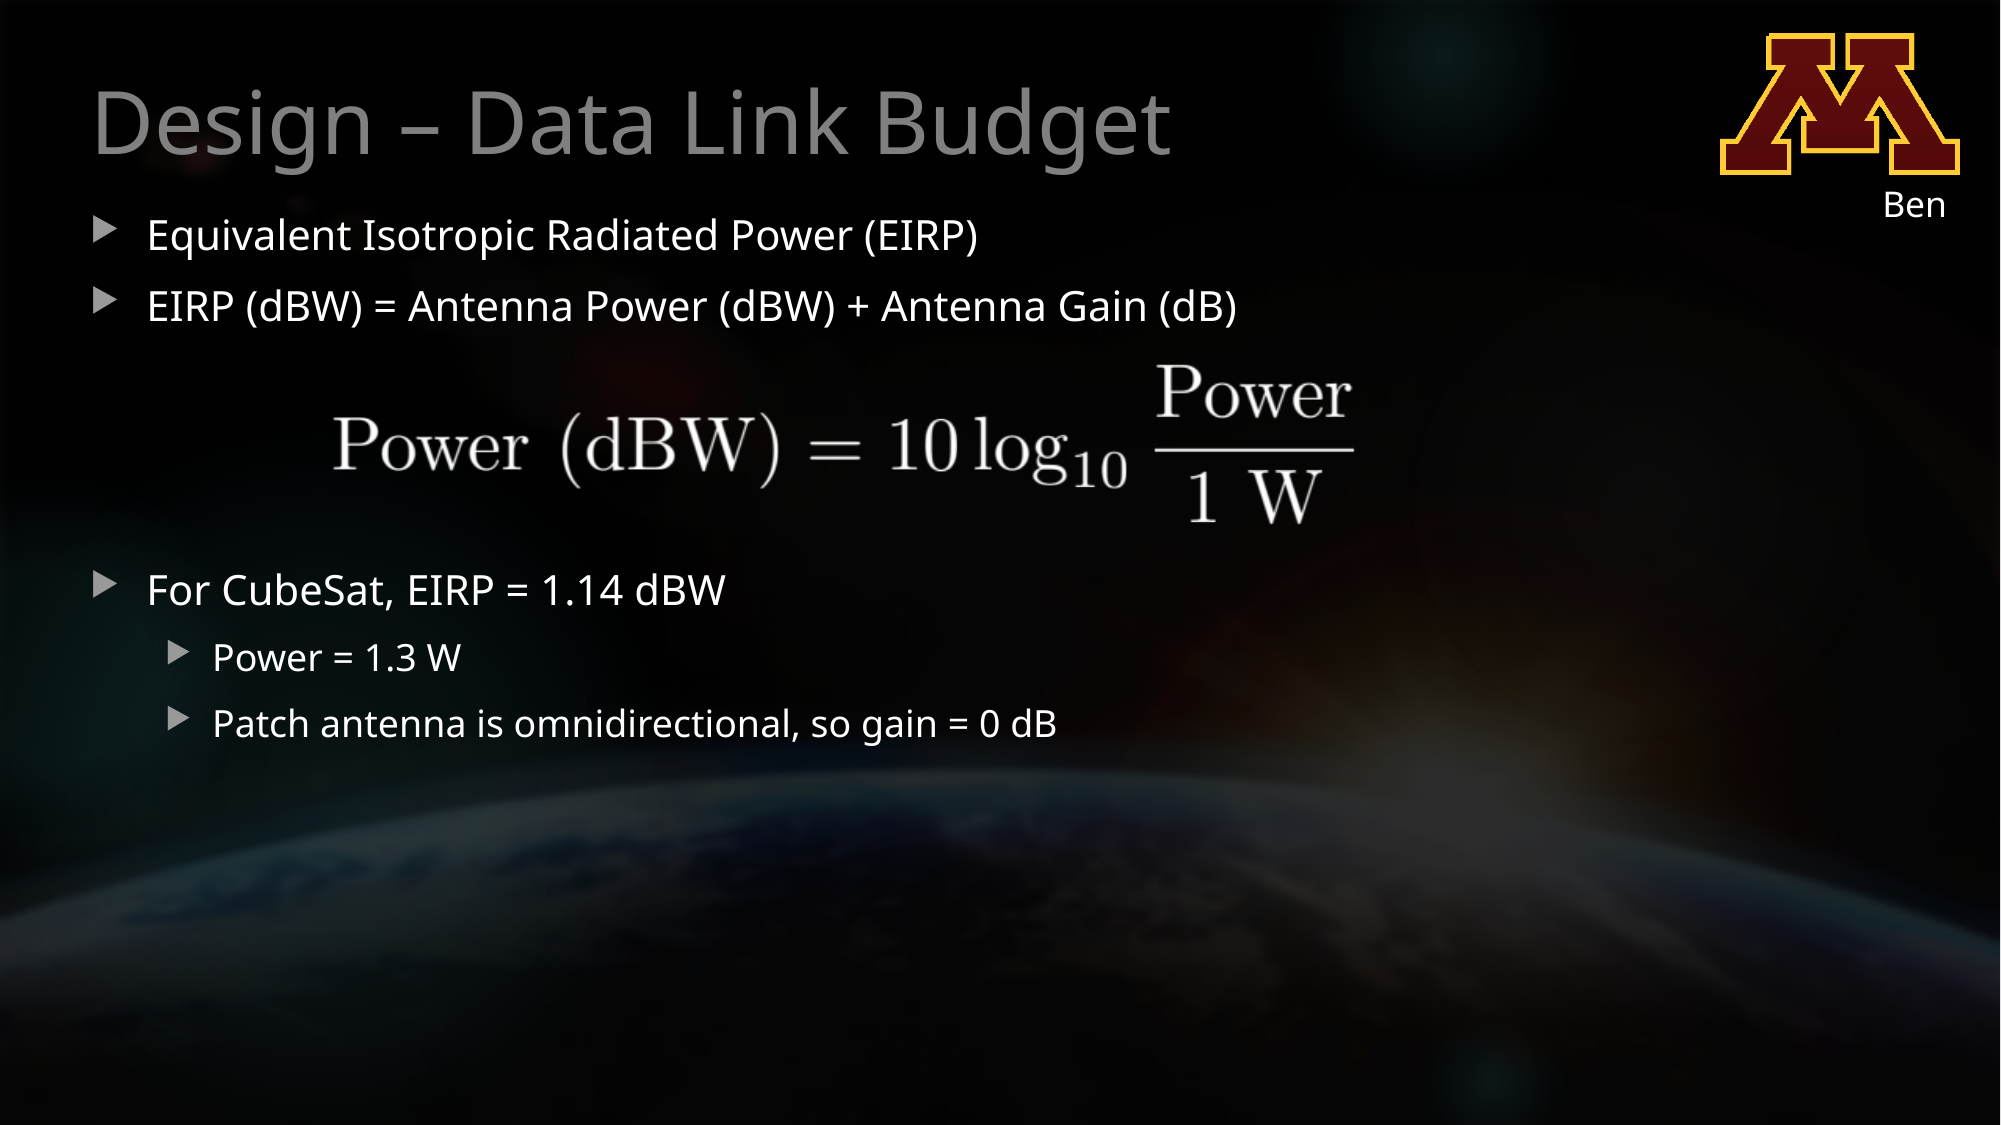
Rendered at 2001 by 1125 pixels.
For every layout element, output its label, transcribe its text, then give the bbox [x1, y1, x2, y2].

list Ben [1713, 174, 1963, 233]
list Equivalent Isotropic Radiated Power (EIRP) EIRP (dBW) = Antenna Power (dBW) + Antenna Gain (dB) For CubeSat, EIRP = 1.14 dBW Power = 1.3 W Patch antenna is omnidirectional, so gain = 0 dB [75, 201, 1833, 1048]
picture [0, 0, 2001, 1125]
title Design – Data Link Budget [75, 59, 1618, 175]
